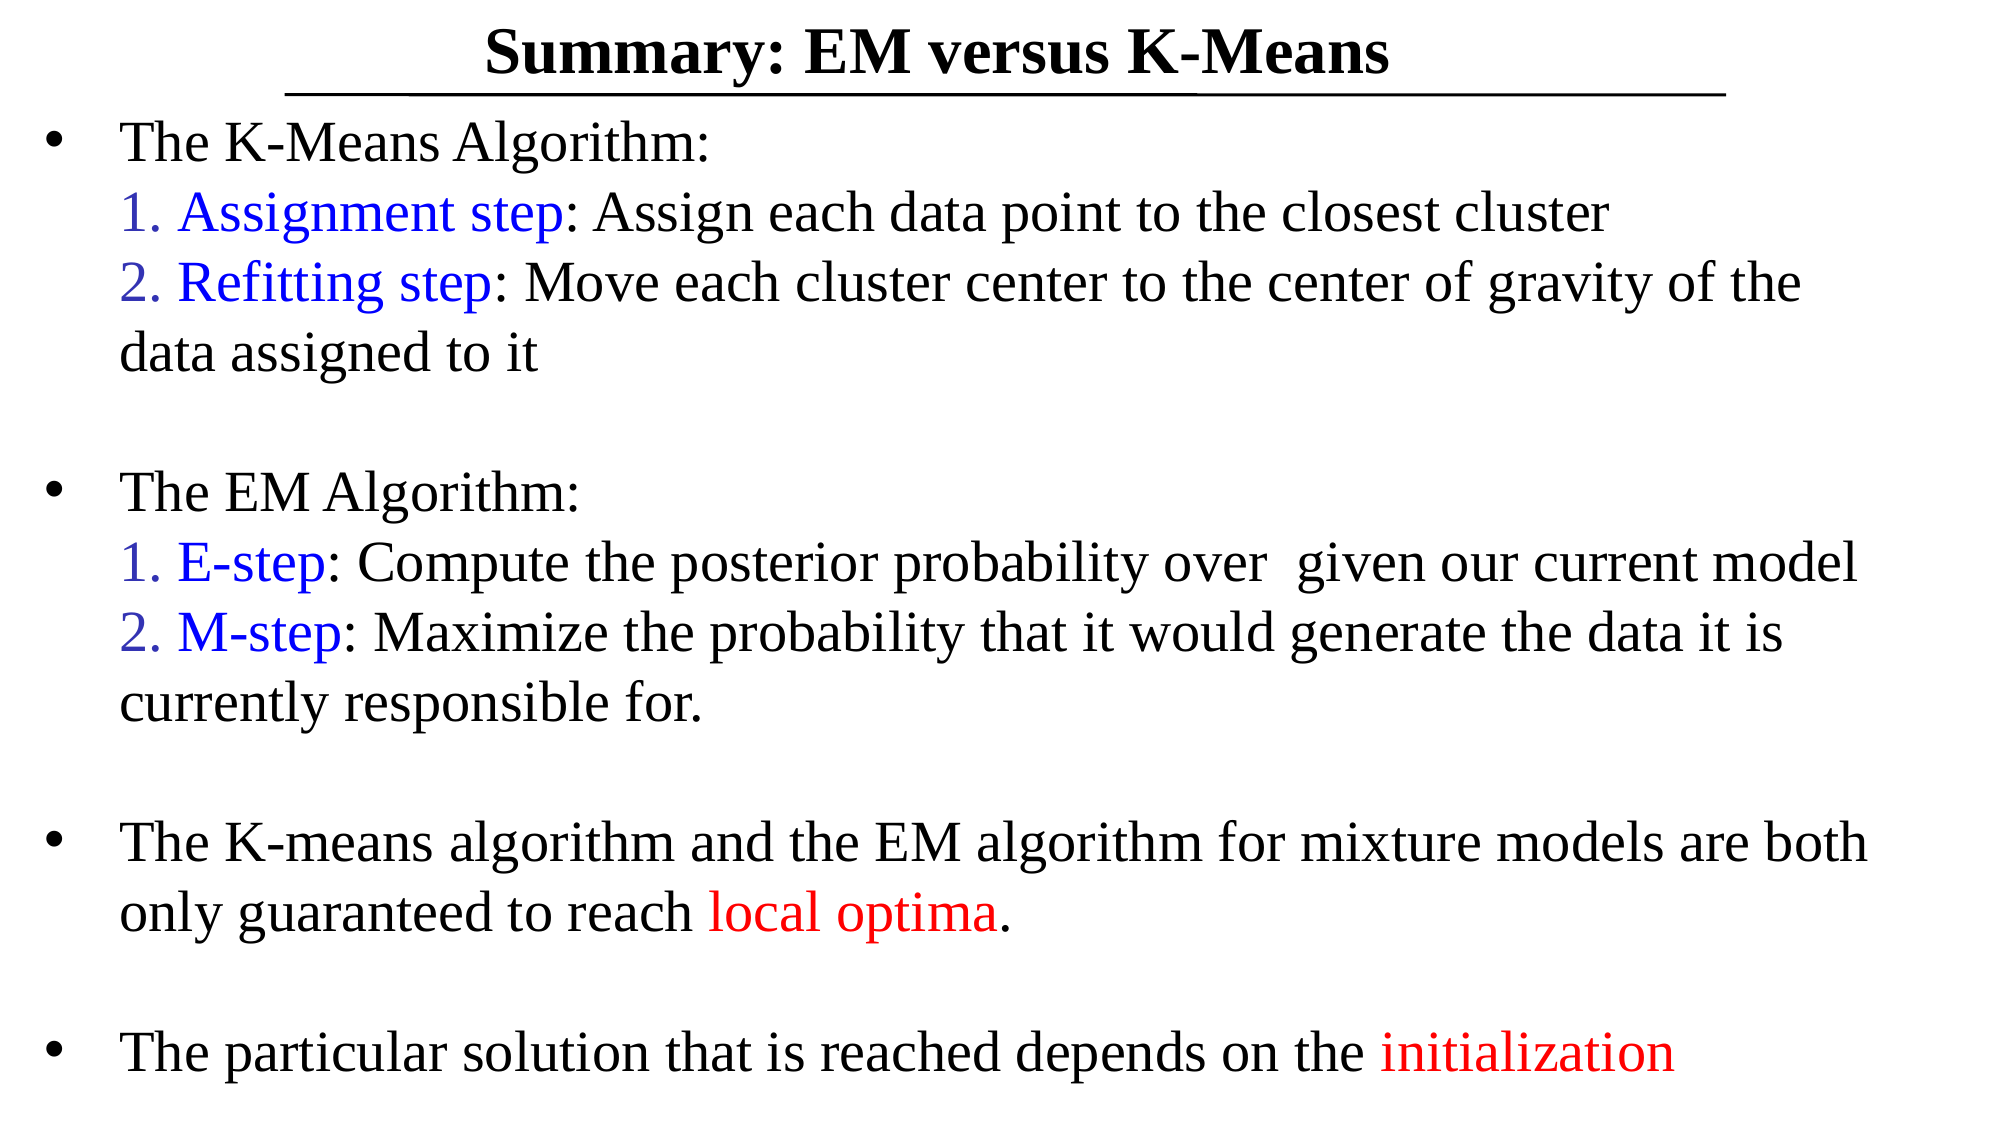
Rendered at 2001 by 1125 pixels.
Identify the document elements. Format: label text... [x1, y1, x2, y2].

text_box Summary: EM versus K-Means [469, 0, 1407, 94]
